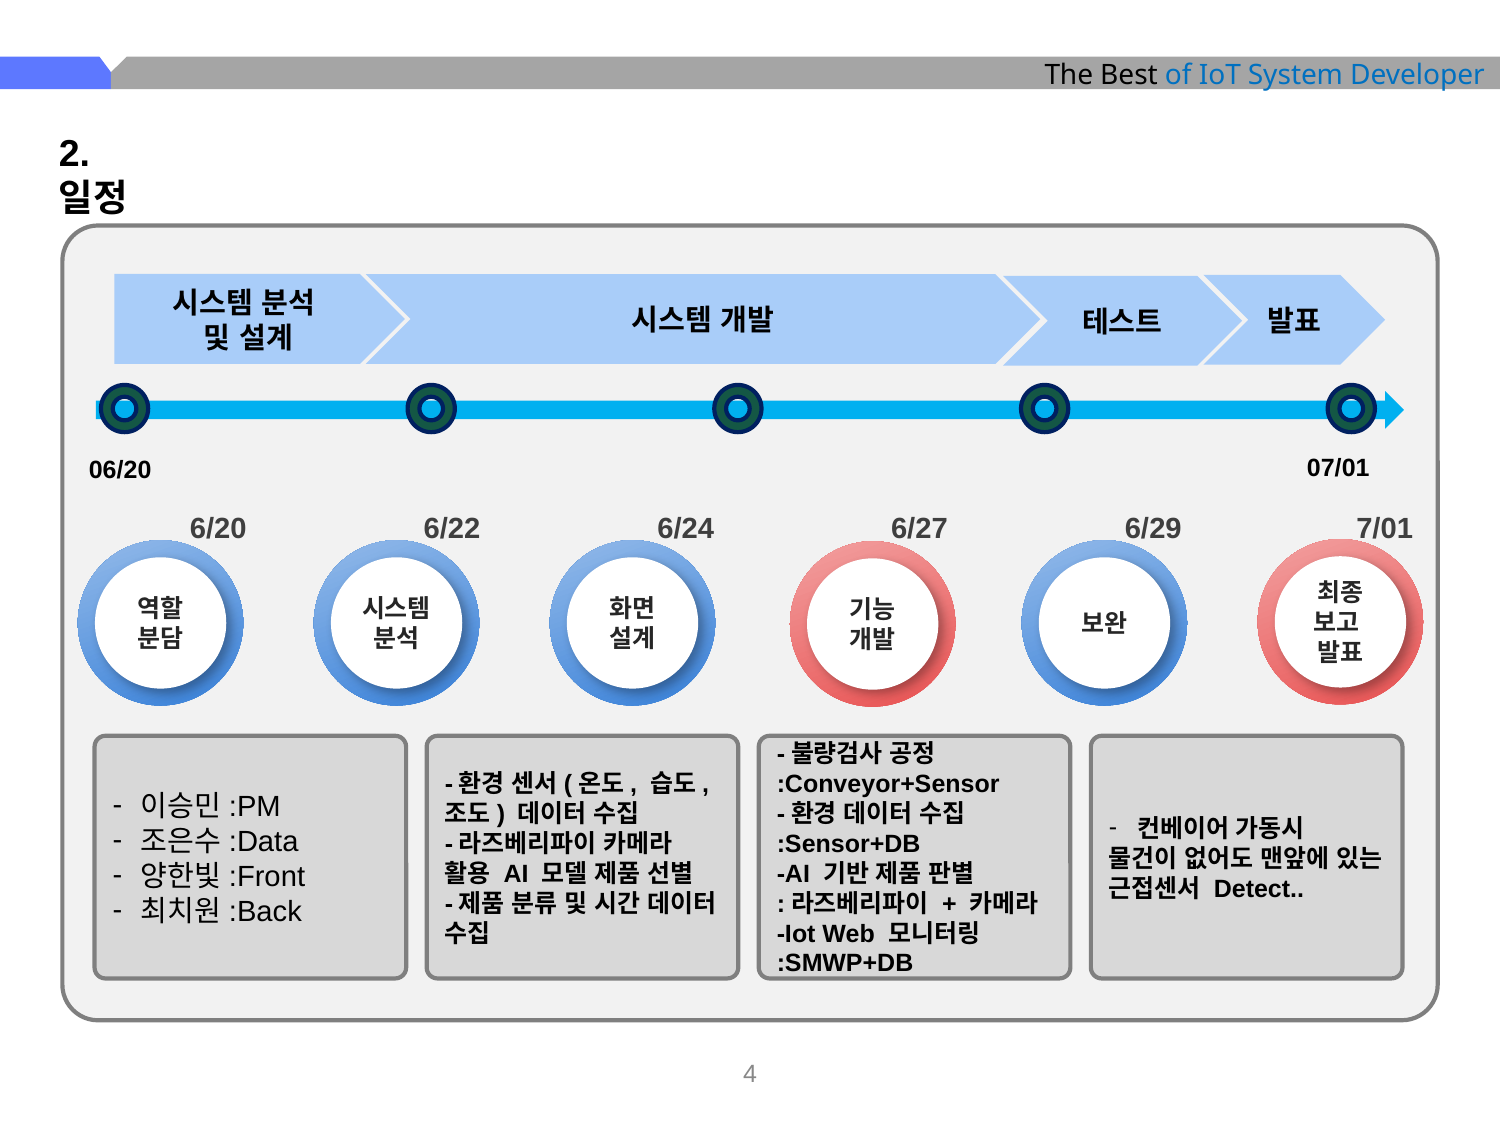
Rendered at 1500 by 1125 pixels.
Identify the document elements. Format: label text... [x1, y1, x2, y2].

text_box [1033, 400, 1056, 420]
text_box [420, 400, 442, 420]
text_box 시스템 분석 및 설계 [114, 273, 405, 364]
text_box [146, 400, 410, 420]
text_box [1257, 538, 1424, 705]
text_box 07/01 [1291, 443, 1385, 489]
text_box [62, 225, 1438, 1021]
text_box 6/20 [174, 501, 290, 553]
text_box 2. 일정 [43, 121, 193, 227]
text_box 시스템 개발 [365, 274, 1041, 364]
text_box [549, 539, 716, 706]
text_box [113, 400, 136, 420]
text_box [95, 400, 103, 420]
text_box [1021, 539, 1188, 706]
text_box 7/01 [1331, 501, 1438, 553]
text_box [100, 384, 149, 433]
text_box [1066, 400, 1330, 420]
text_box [789, 541, 956, 707]
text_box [77, 539, 244, 706]
text_box 컨베이어 가동시 물건이 없어도 맨앞에 있는 근접센서 Detect.. [1090, 735, 1403, 979]
text_box [453, 400, 716, 420]
text_box 6/22 [408, 501, 529, 553]
text_box 6/27 [876, 501, 985, 553]
text_box [714, 384, 762, 433]
text_box 발표 [1203, 274, 1386, 365]
text_box [407, 384, 455, 433]
text_box 06/20 [73, 446, 167, 492]
text_box [760, 400, 1023, 420]
text_box 6/24 [642, 501, 740, 553]
text_box [1021, 384, 1069, 433]
text_box 6/29 [1109, 501, 1207, 553]
text_box -불량검사 공정 :Conveyor+Sensor -환경 데이터 수집 :Sensor+DB -AI 기반 제품 판별 :라즈베리파이 + 카메라 -Iot Web 모니터링 :SMWP+DB [758, 735, 1071, 979]
text_box -환경 센서(온도, 습도, 조도) 데이터 수집 -라즈베리파이 카메라 활용 AI 모델 제품 선별 -제품 분류 및 시간 데이터 수집 [426, 735, 739, 979]
text_box 테스트 [1003, 275, 1243, 366]
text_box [313, 539, 480, 706]
text_box [1340, 400, 1363, 420]
text_box [1373, 391, 1404, 429]
slide_number ‹#› [581, 1042, 919, 1103]
text_box [727, 400, 749, 420]
text_box [1327, 384, 1375, 433]
text_box 이승민:PM 조은수:Data 양한빛:Front 최치원:Back [94, 735, 407, 979]
